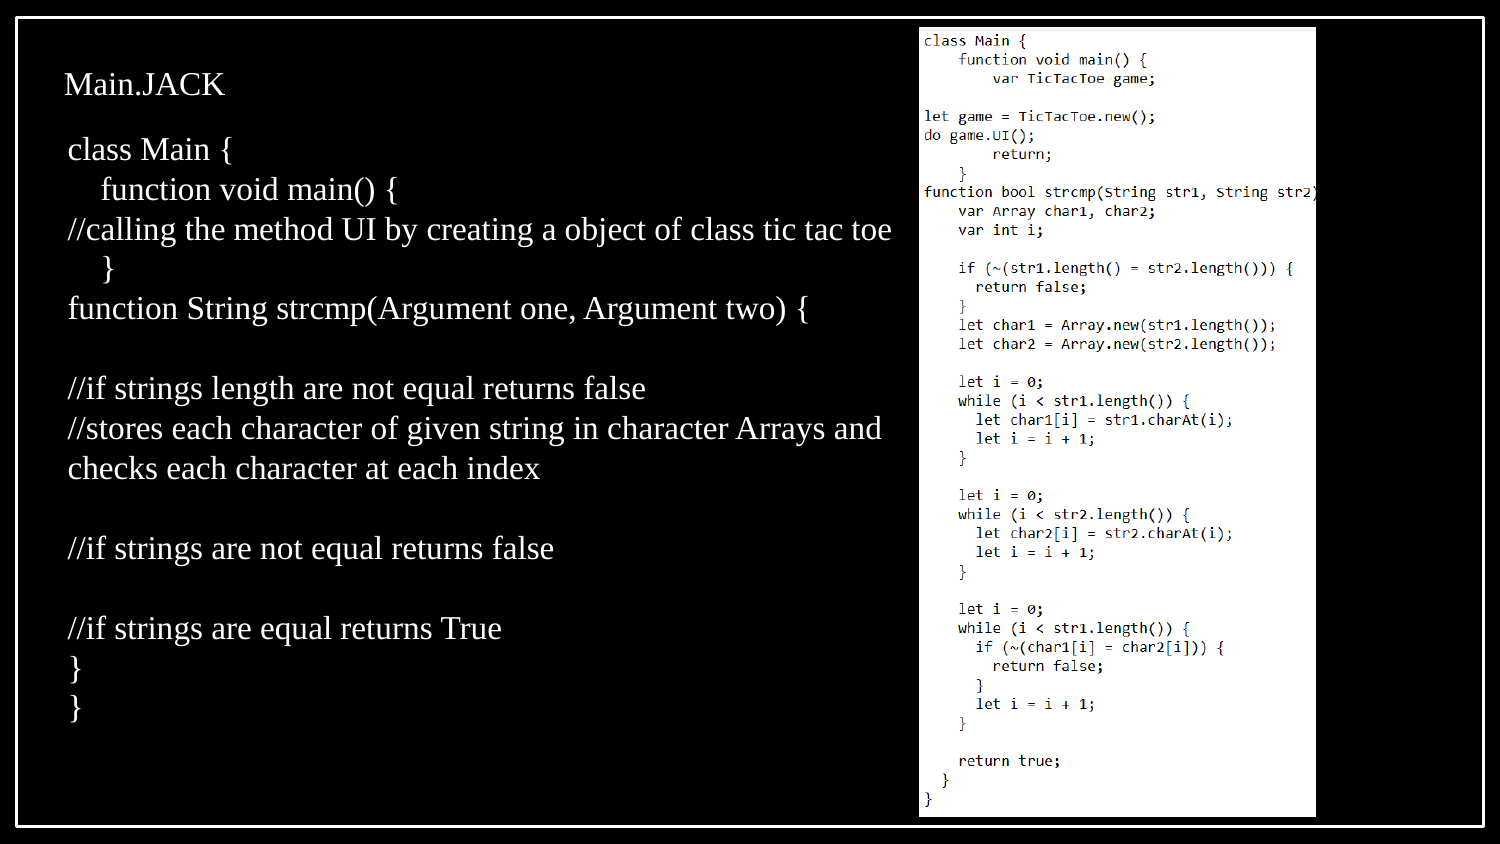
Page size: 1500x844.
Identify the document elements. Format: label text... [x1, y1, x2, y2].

text_box class Main { function void main() { //calling the method UI by creating a object of class tic tac toe } function String strcmp(Argument one, Argument two) { //if strings length are not equal returns false //stores each character of given string in character Arrays and checks each character at each index //if strings are not equal returns false //if strings are equal returns True } } [52, 119, 914, 733]
text_box Main.JACK [49, 55, 409, 110]
picture [919, 27, 1317, 817]
